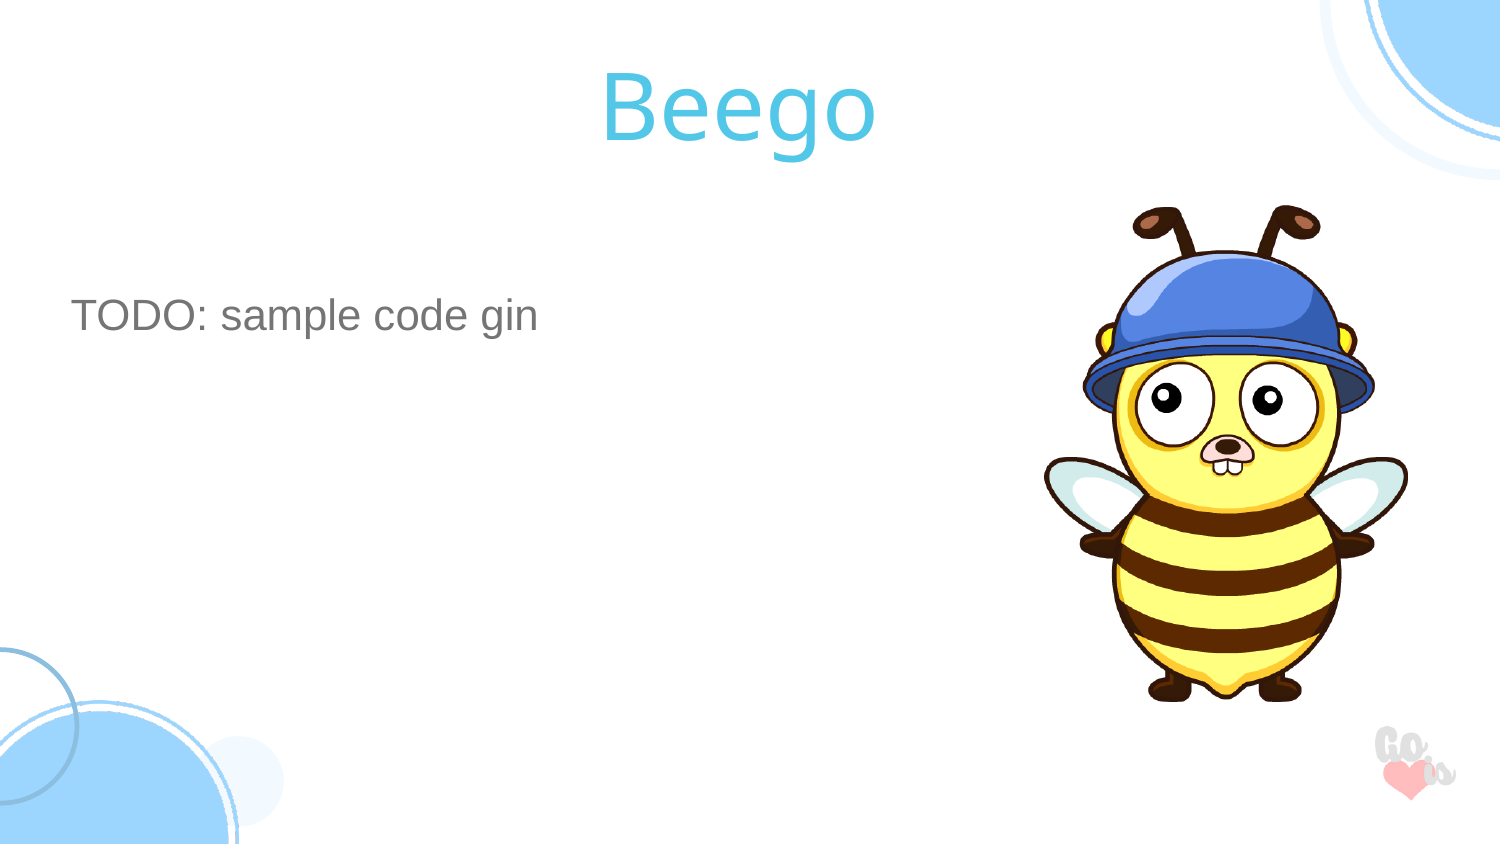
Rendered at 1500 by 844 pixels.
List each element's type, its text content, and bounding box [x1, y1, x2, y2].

text_box TODO: sample code gin [55, 267, 984, 355]
picture [1375, 726, 1457, 801]
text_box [1319, 0, 1500, 181]
text_box Beego [101, 36, 1314, 159]
picture [1044, 204, 1408, 702]
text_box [0, 646, 284, 844]
